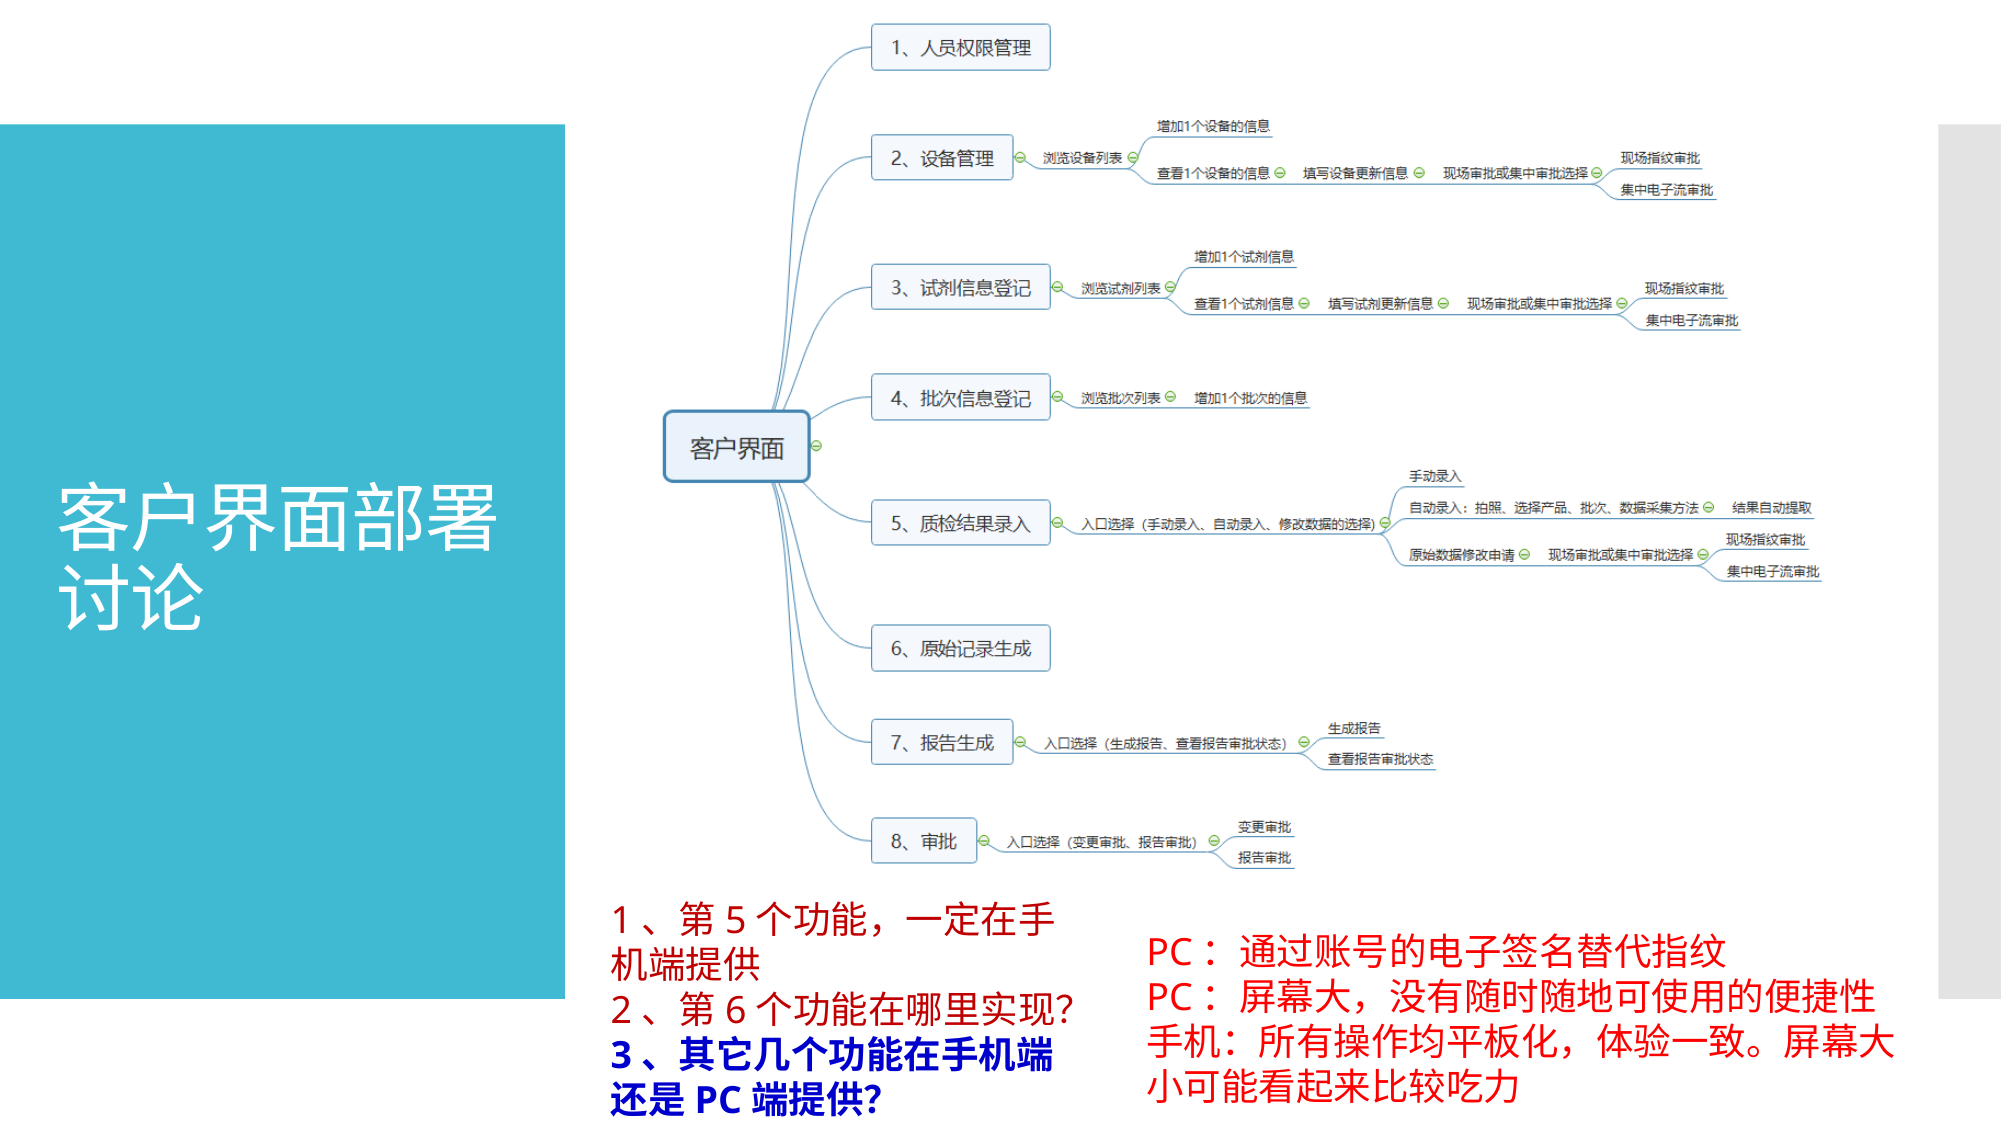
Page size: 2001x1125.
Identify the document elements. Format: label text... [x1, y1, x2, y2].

text_box PC：通过账号的电子签名替代指纹 PC：屏幕大，没有随时随地可使用的便捷性 手机：所有操作均平板化，体验一致。屏幕大小可能看起来比较吃力 [1131, 920, 1925, 1116]
picture [642, 17, 1839, 880]
text_box 1、第5个功能，一定在手机端提供 2、第6个功能在哪里实现？ 3、其它几个功能在手机端还是PC端提供？ [595, 888, 1089, 1125]
title 客户界面部署讨论 [41, 184, 525, 940]
